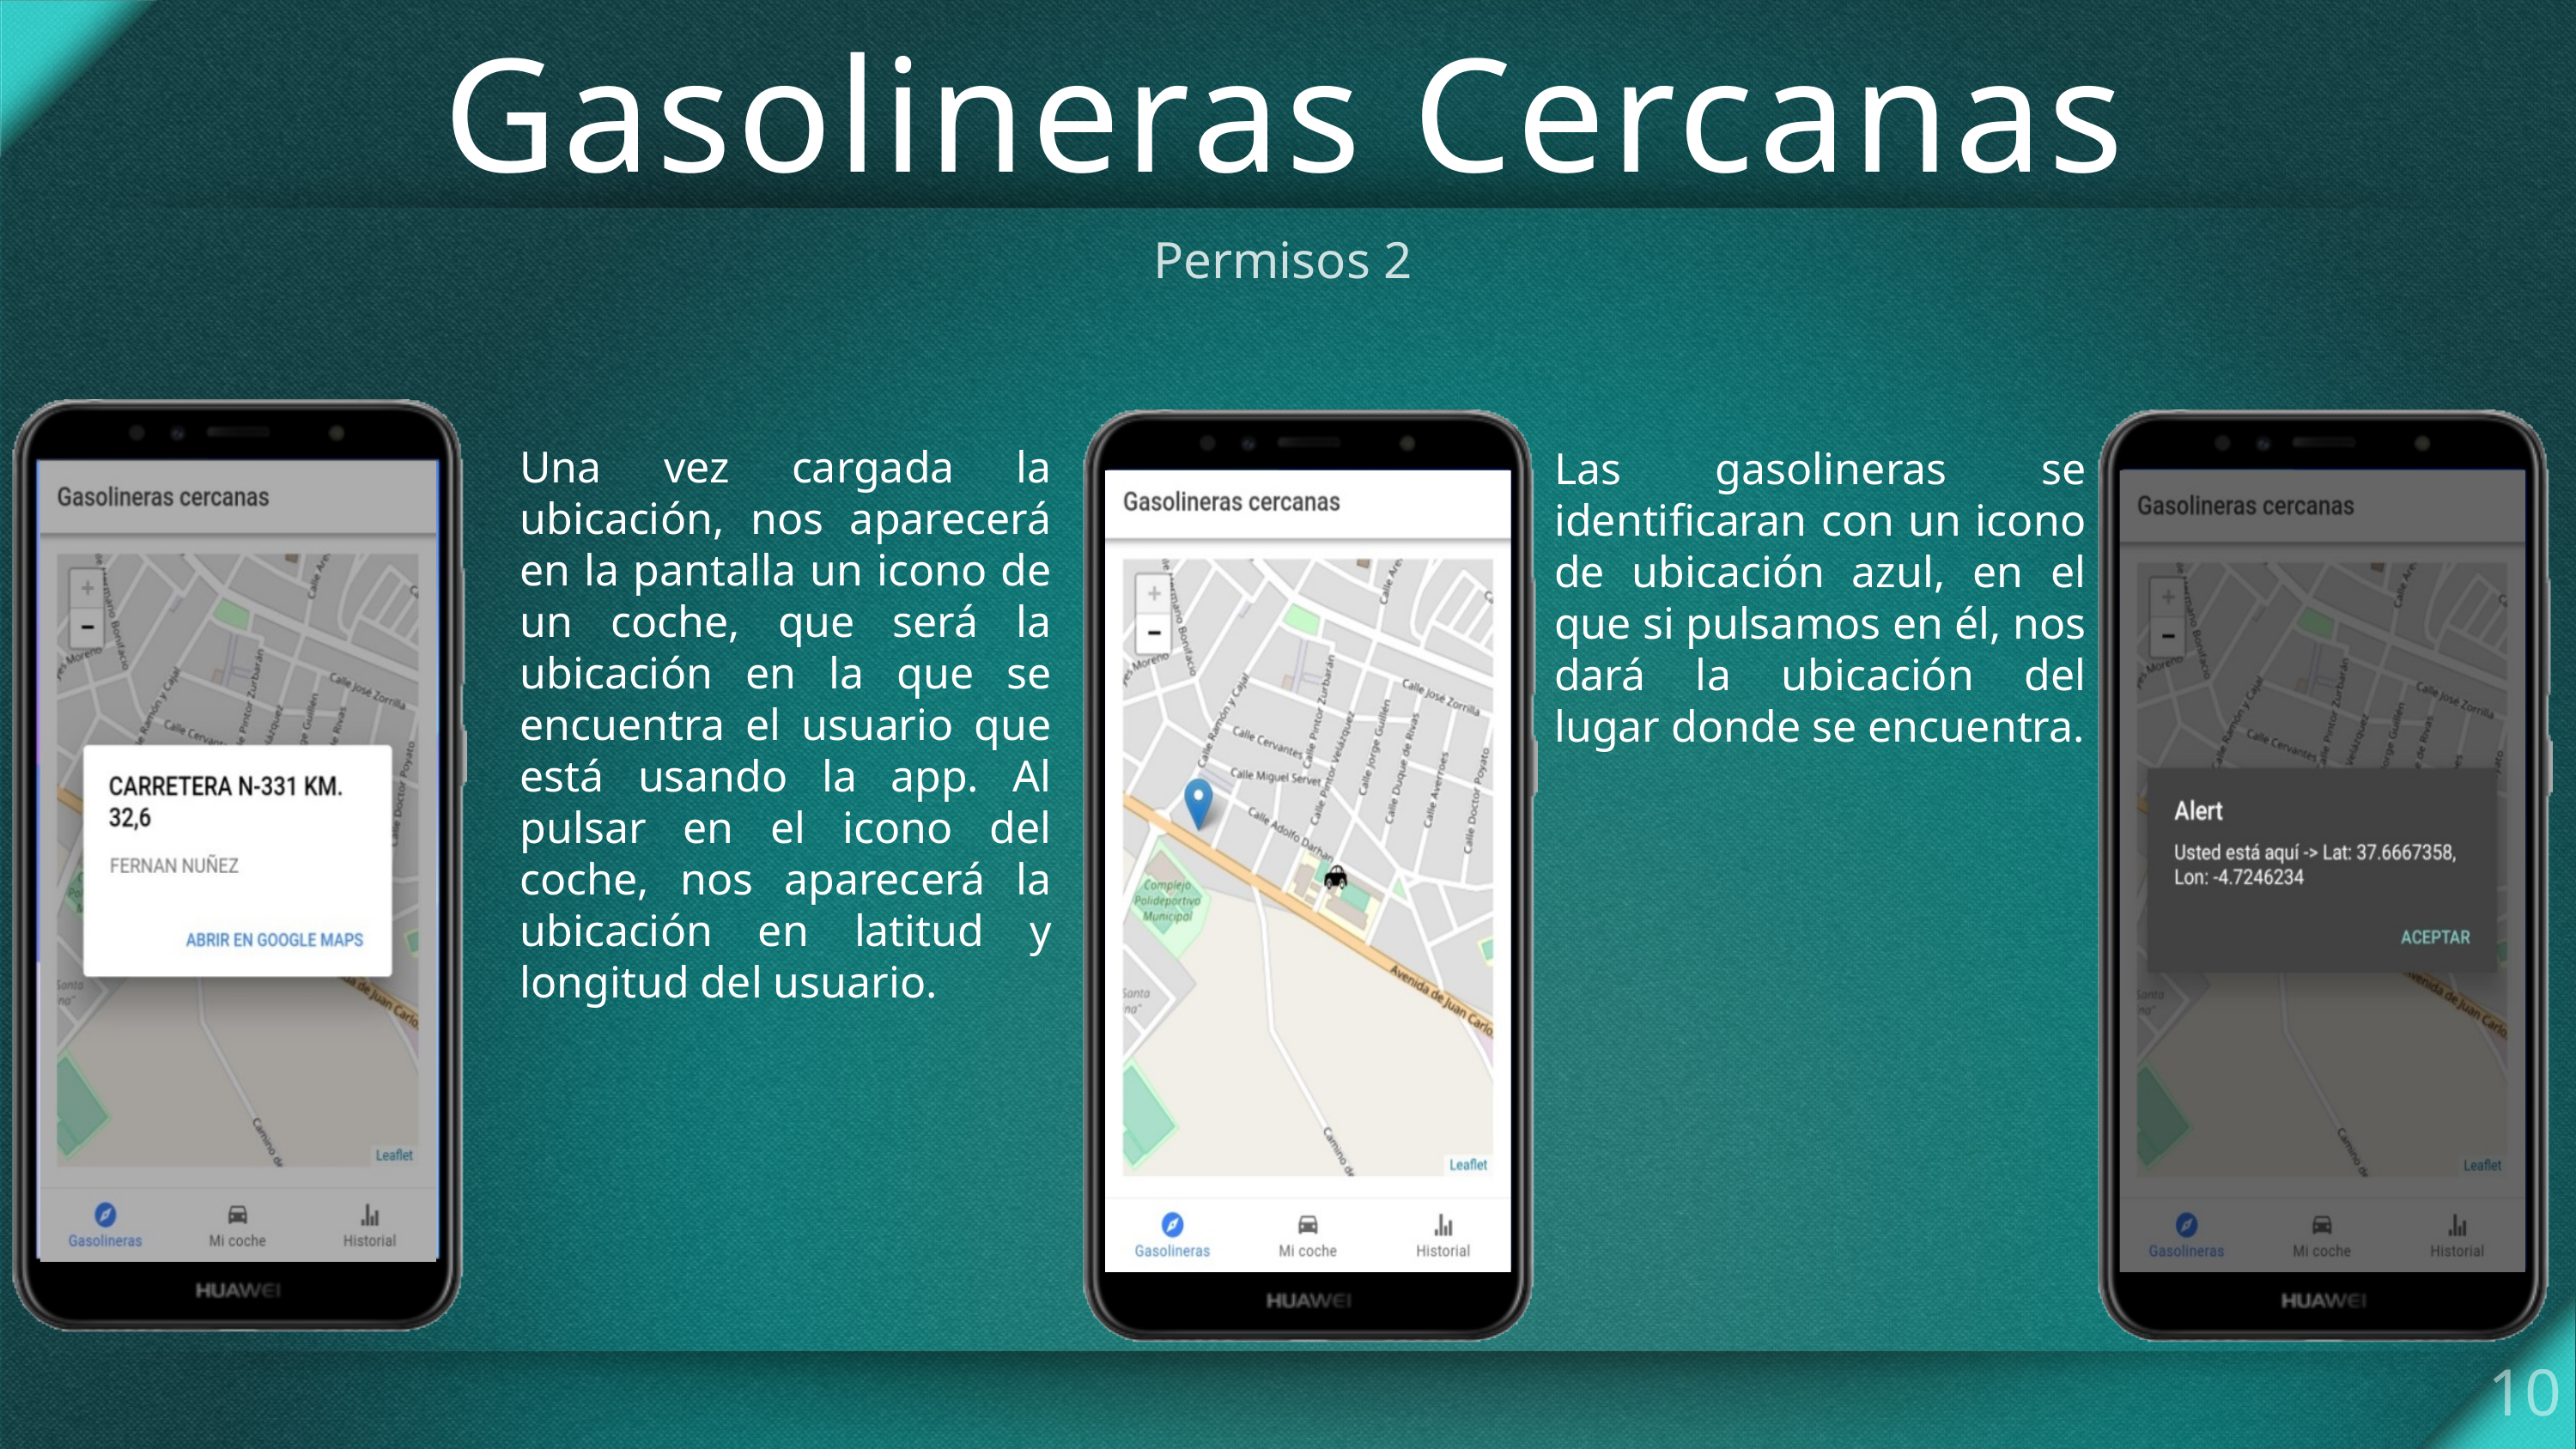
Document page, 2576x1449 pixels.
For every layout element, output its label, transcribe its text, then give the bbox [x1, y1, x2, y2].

picture [0, 0, 2576, 1449]
list Las gasolineras se identificaran con un icono de ubicación azul, en el que si pulsamos en él, nos dará la ubicación del lugar donde se encuentra. [1541, 430, 2084, 1299]
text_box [2088, 409, 2553, 1354]
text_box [1074, 409, 1538, 1354]
picture [2567, 1434, 2576, 1449]
title Gasolineras Cercanas [125, 24, 2445, 195]
list Una vez cargada la ubicación, nos aparecerá en la pantalla un icono de un coche, que será la ubicación en la que se encuentra el usuario que está usando la app. Al pulsar en el icono del coche, nos aparecerá la ubicación en latitud y longitud del usuario. [496, 427, 1070, 1297]
list Permisos 2 [121, 217, 2445, 299]
slide_number 10 [2464, 1356, 2576, 1434]
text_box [3, 399, 467, 1343]
